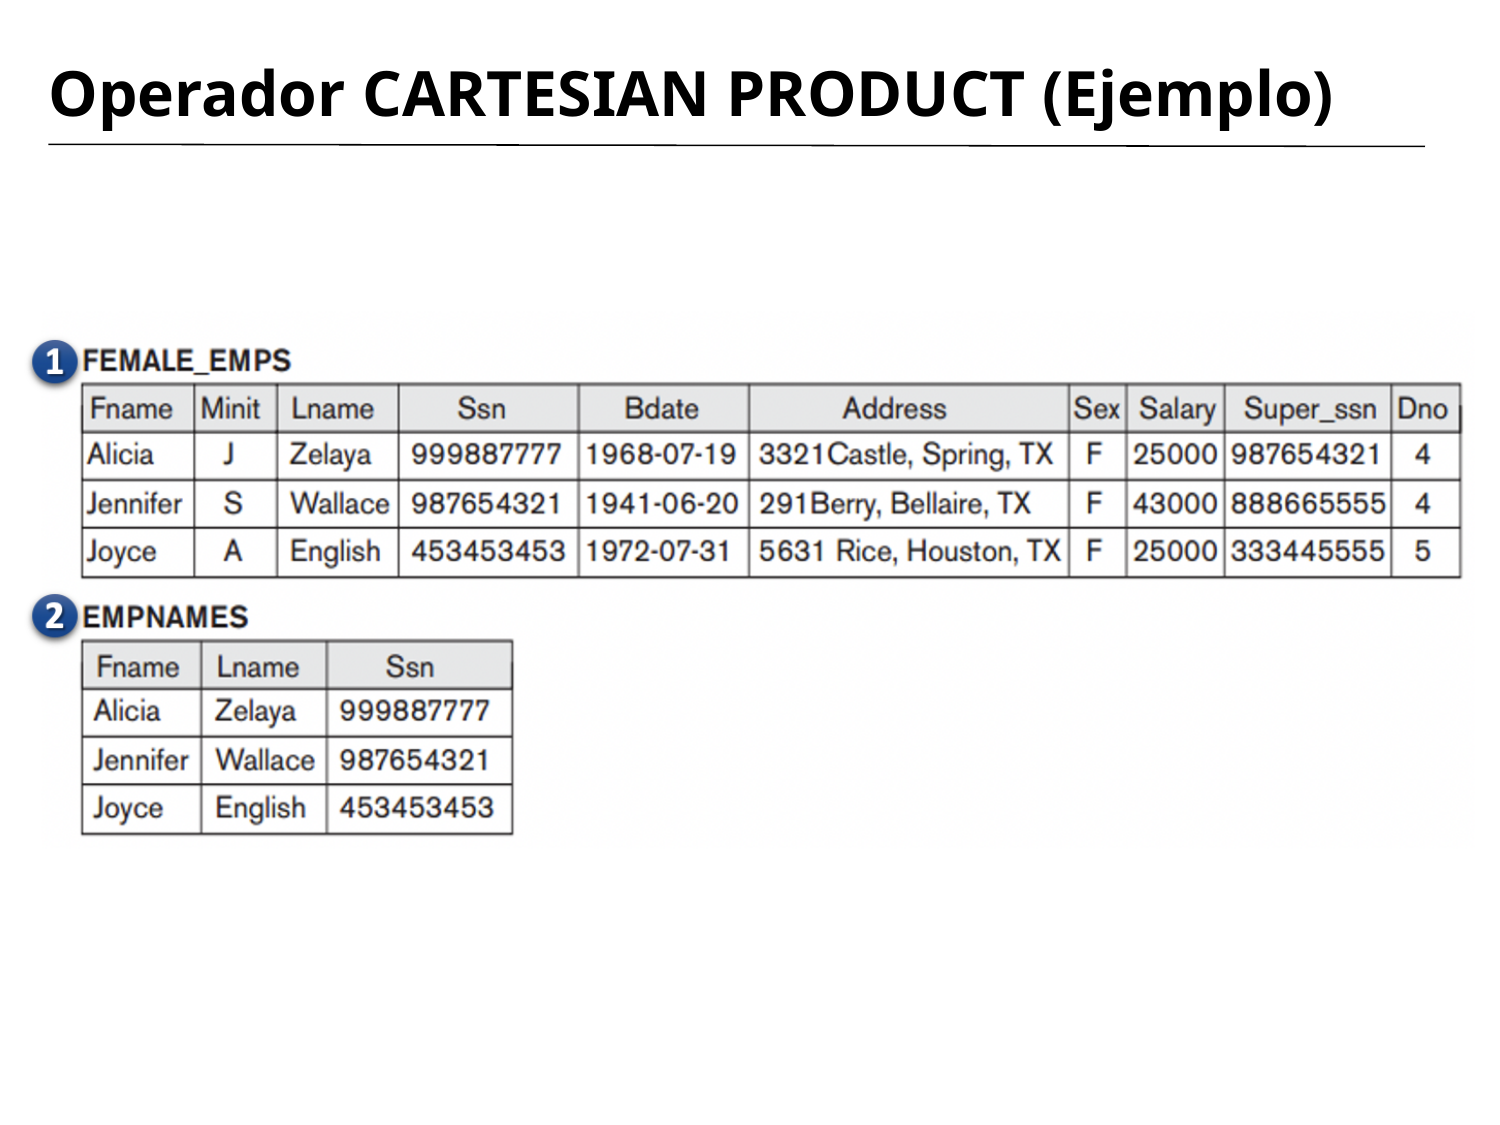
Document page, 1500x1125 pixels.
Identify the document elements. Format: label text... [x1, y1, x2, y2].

title Operador CARTESIAN PRODUCT (Ejemplo) [33, 32, 1384, 145]
picture [24, 309, 1476, 875]
